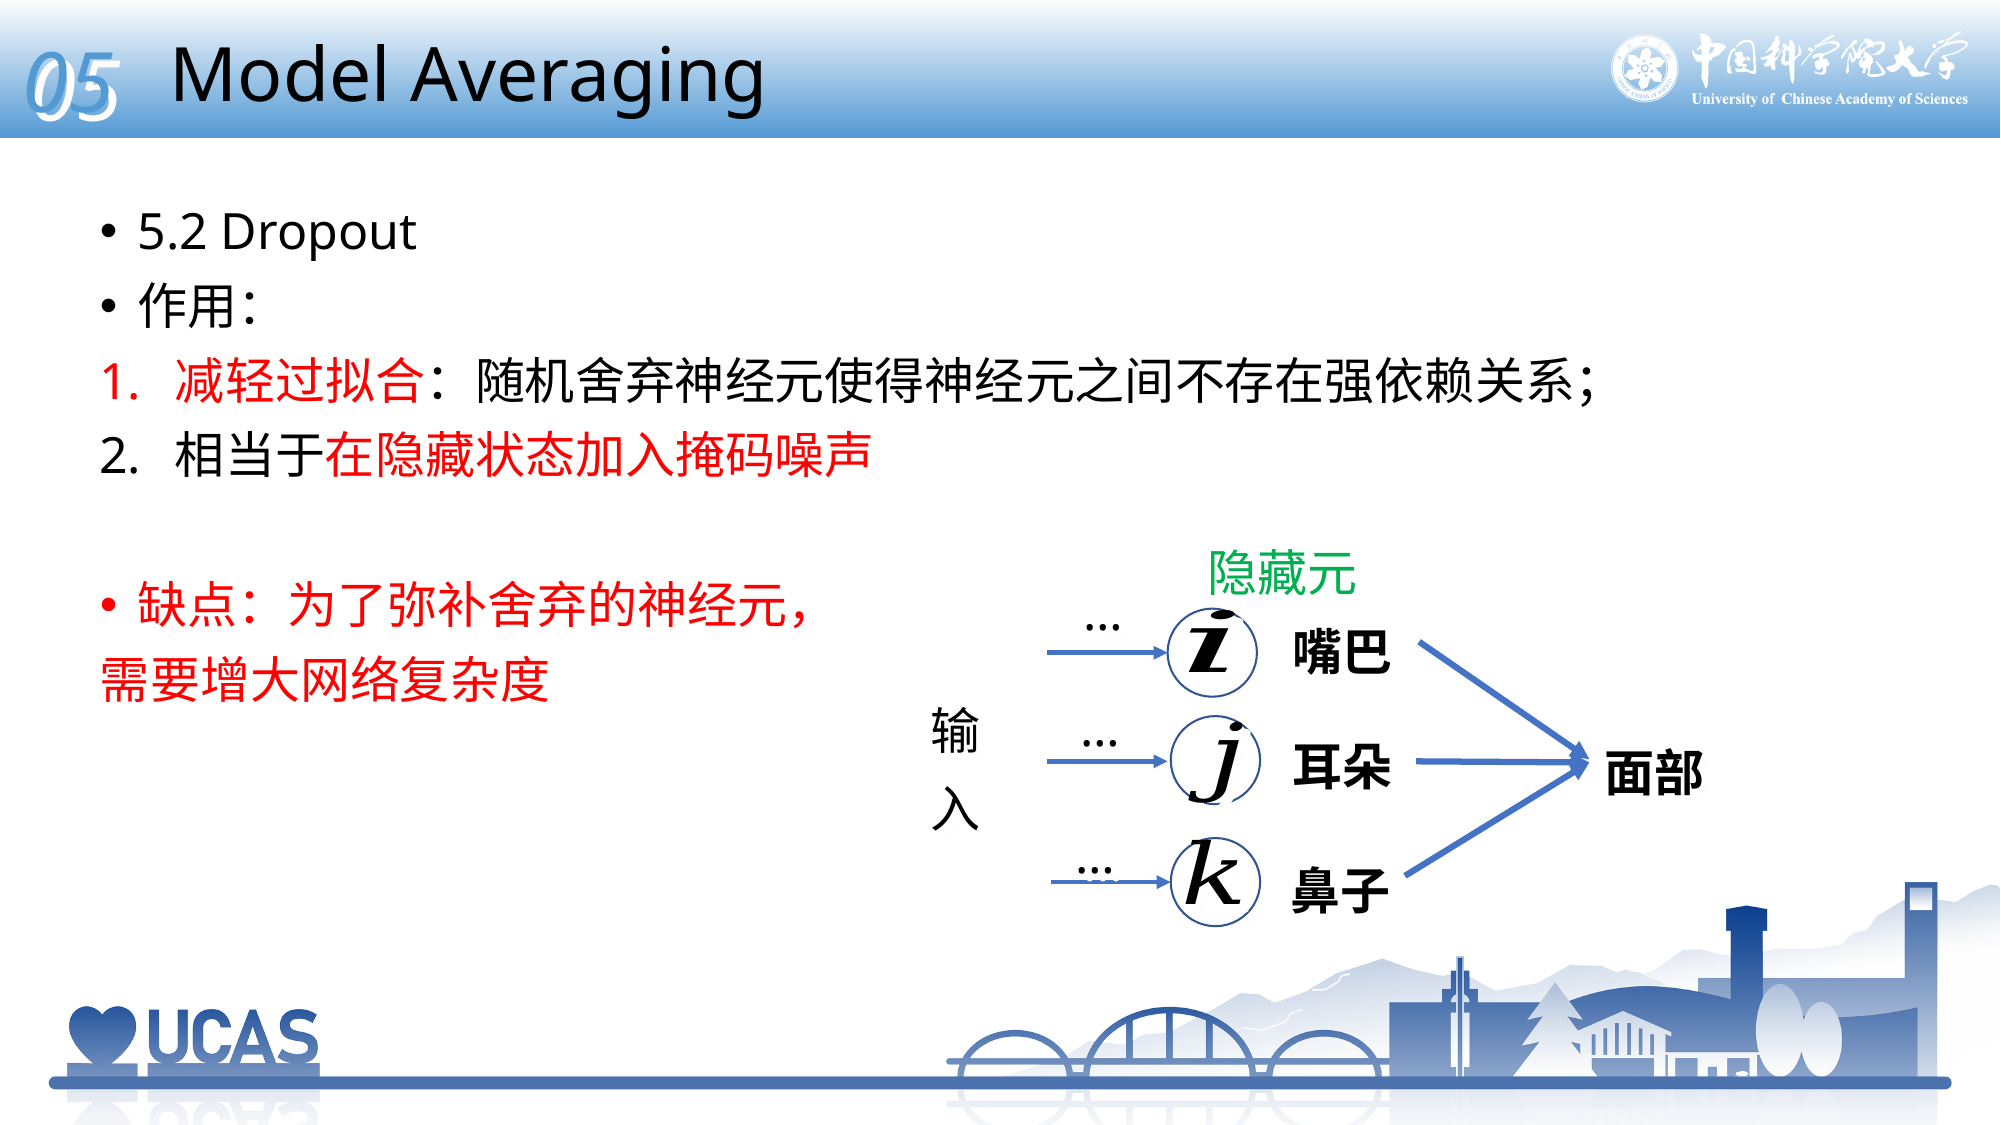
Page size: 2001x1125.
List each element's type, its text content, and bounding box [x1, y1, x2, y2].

text_box [1166, 609, 1258, 698]
text_box … [1060, 883, 1138, 891]
text_box … [1065, 670, 1143, 761]
picture [1611, 31, 1968, 107]
text_box [1169, 715, 1262, 803]
picture [0, 882, 2000, 1125]
text_box … [1060, 798, 1138, 882]
text_box 面部 [1590, 716, 1788, 809]
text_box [1404, 759, 1590, 876]
text_box Model Averaging [155, 32, 1737, 121]
text_box 输入 [916, 674, 1005, 845]
text_box 鼻子 [1276, 834, 1560, 928]
text_box 嘴巴 [1277, 595, 1561, 689]
text_box 隐藏元 [1192, 515, 1405, 609]
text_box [1419, 641, 1590, 759]
text_box [1169, 837, 1262, 928]
text_box … [1069, 555, 1146, 649]
text_box [1205, 794, 1224, 806]
list 5.2 Dropout 作用： 减轻过拟合：随机舍弃神经元使得神经元之间不存在强依赖关系； 相当于在隐藏状态加入掩码噪声 缺点：为了弥补舍弃的神经元， 需要增大网络复杂度 [84, 198, 1863, 1014]
text_box 05 [7, 0, 148, 143]
text_box 耳朵 [1277, 710, 1419, 804]
